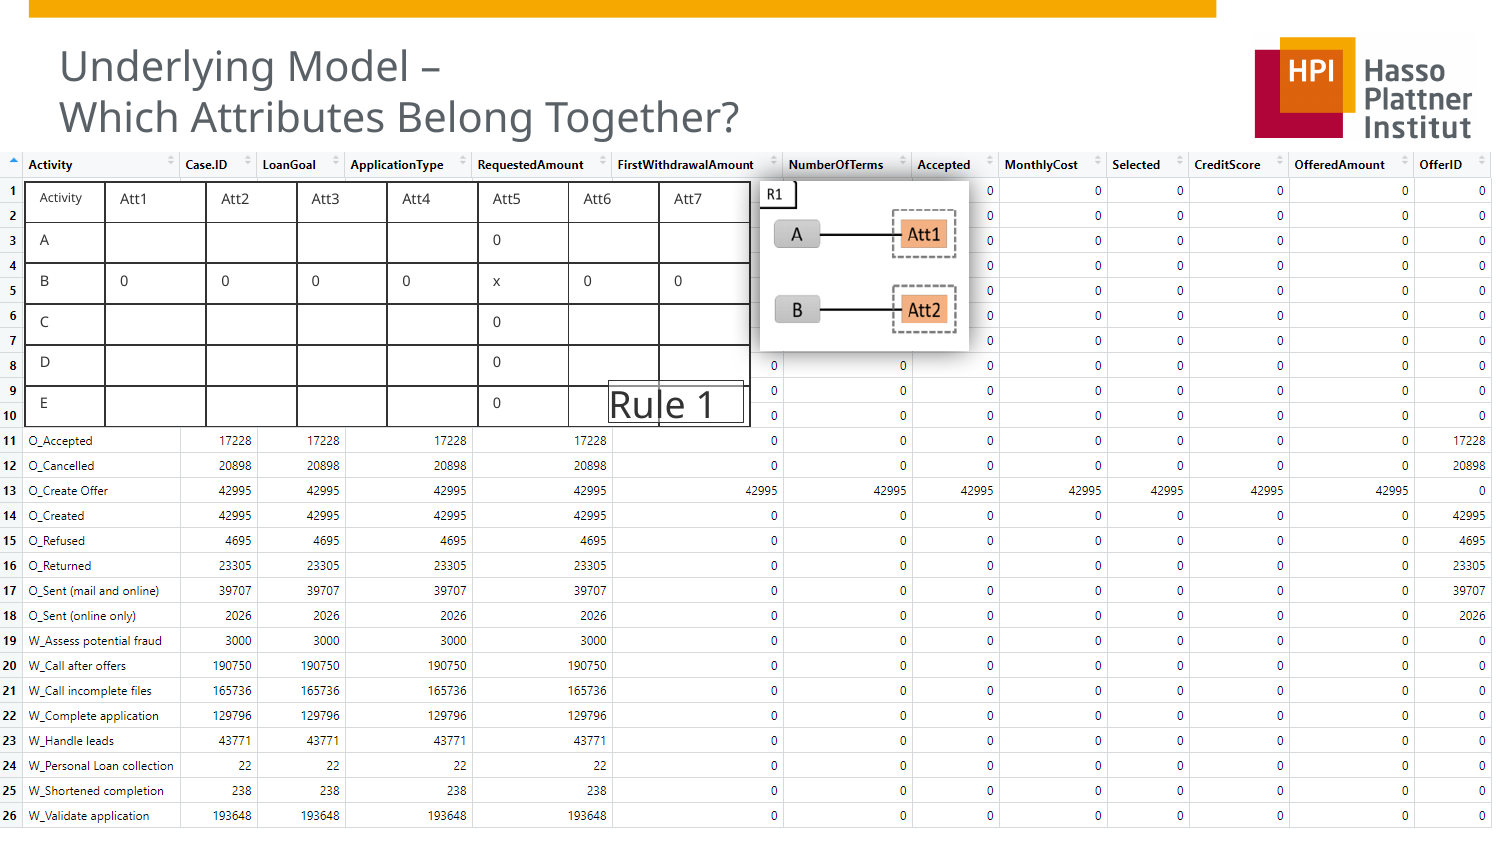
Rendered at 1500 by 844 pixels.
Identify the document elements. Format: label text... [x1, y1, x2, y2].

picture [0, 151, 1500, 840]
title Underlying Model – Which Attributes Belong Together? [58, 17, 1187, 150]
picture [1252, 33, 1477, 142]
